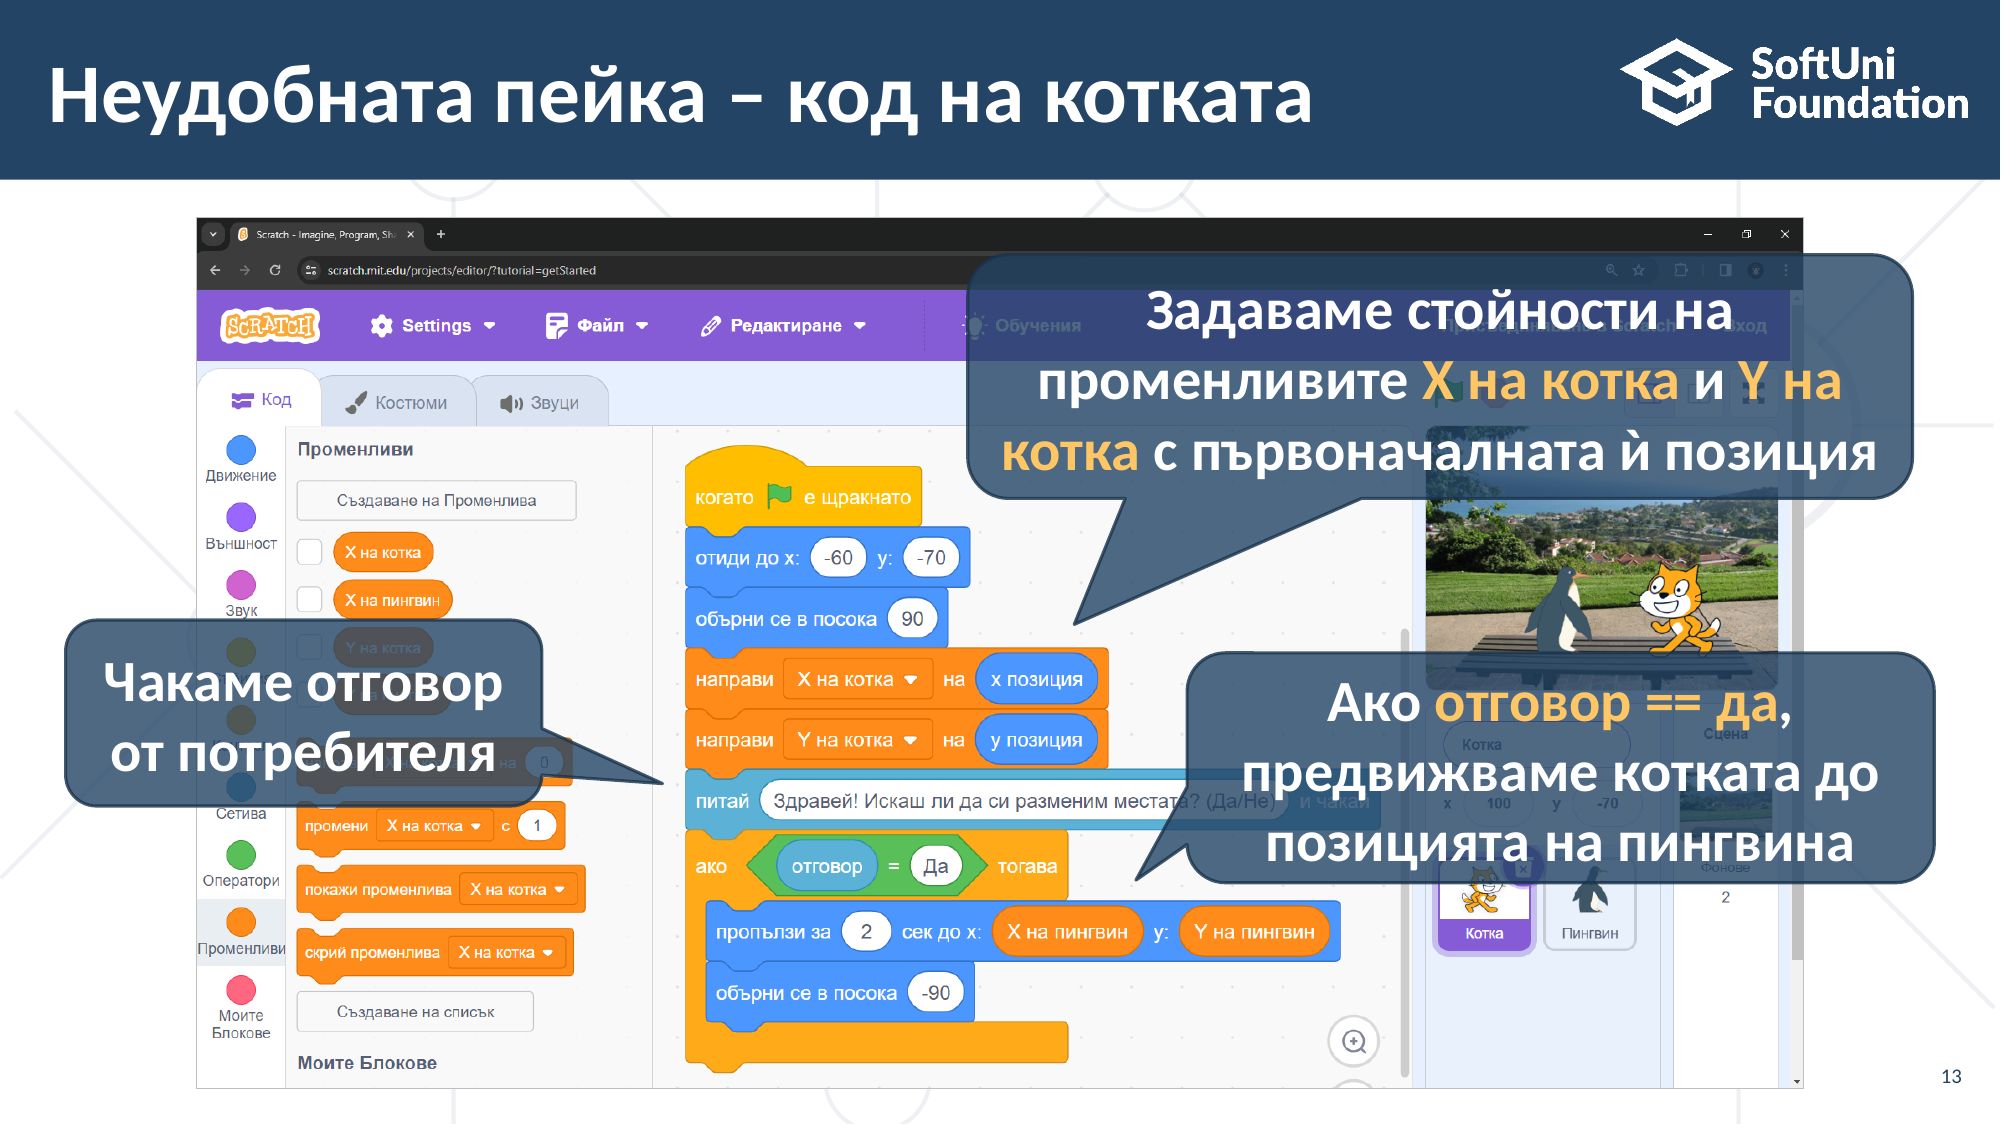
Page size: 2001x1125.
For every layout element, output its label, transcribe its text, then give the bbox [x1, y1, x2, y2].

text_box Чакаме отговор от потребителя [63, 617, 190, 809]
slide_number 13 [1897, 1049, 1968, 1101]
title Неудобната пейка – код на котката [31, 16, 1591, 162]
text_box Ако отговор == да, предвижваме котката до позицията на пингвина [1809, 650, 1937, 885]
picture [196, 217, 1804, 1089]
picture [1619, 38, 1968, 126]
text_box Задаваме стойности на променливите X на котка и Y на котка с първоначалната ѝ позиция [1809, 252, 1915, 501]
